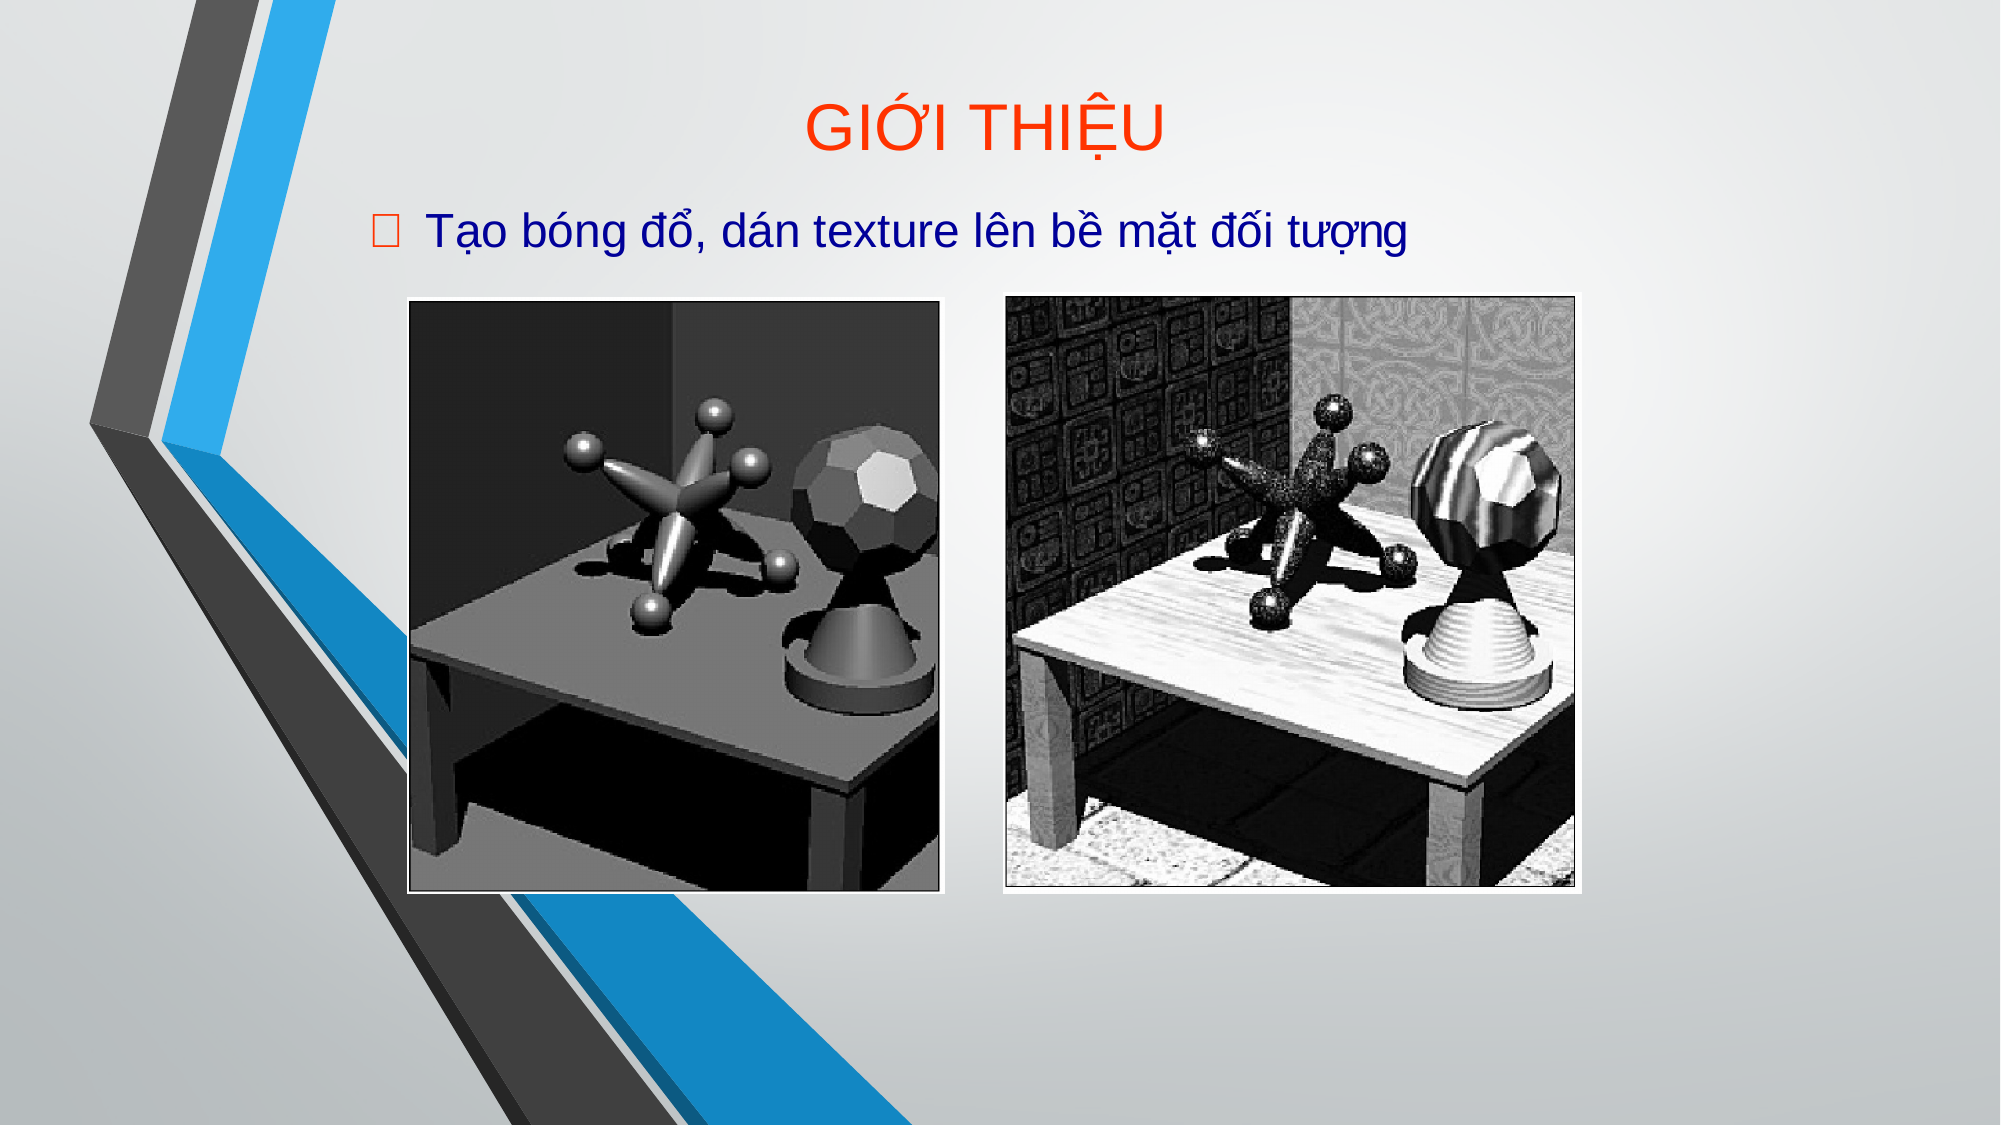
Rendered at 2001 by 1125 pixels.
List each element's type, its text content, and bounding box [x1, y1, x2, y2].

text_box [407, 292, 1583, 894]
text_box  Tạo bóng đổ, dán texture lên bề mặt đối tượng [366, 197, 1413, 257]
text_box GIỚI THIỆU [803, 82, 1170, 164]
